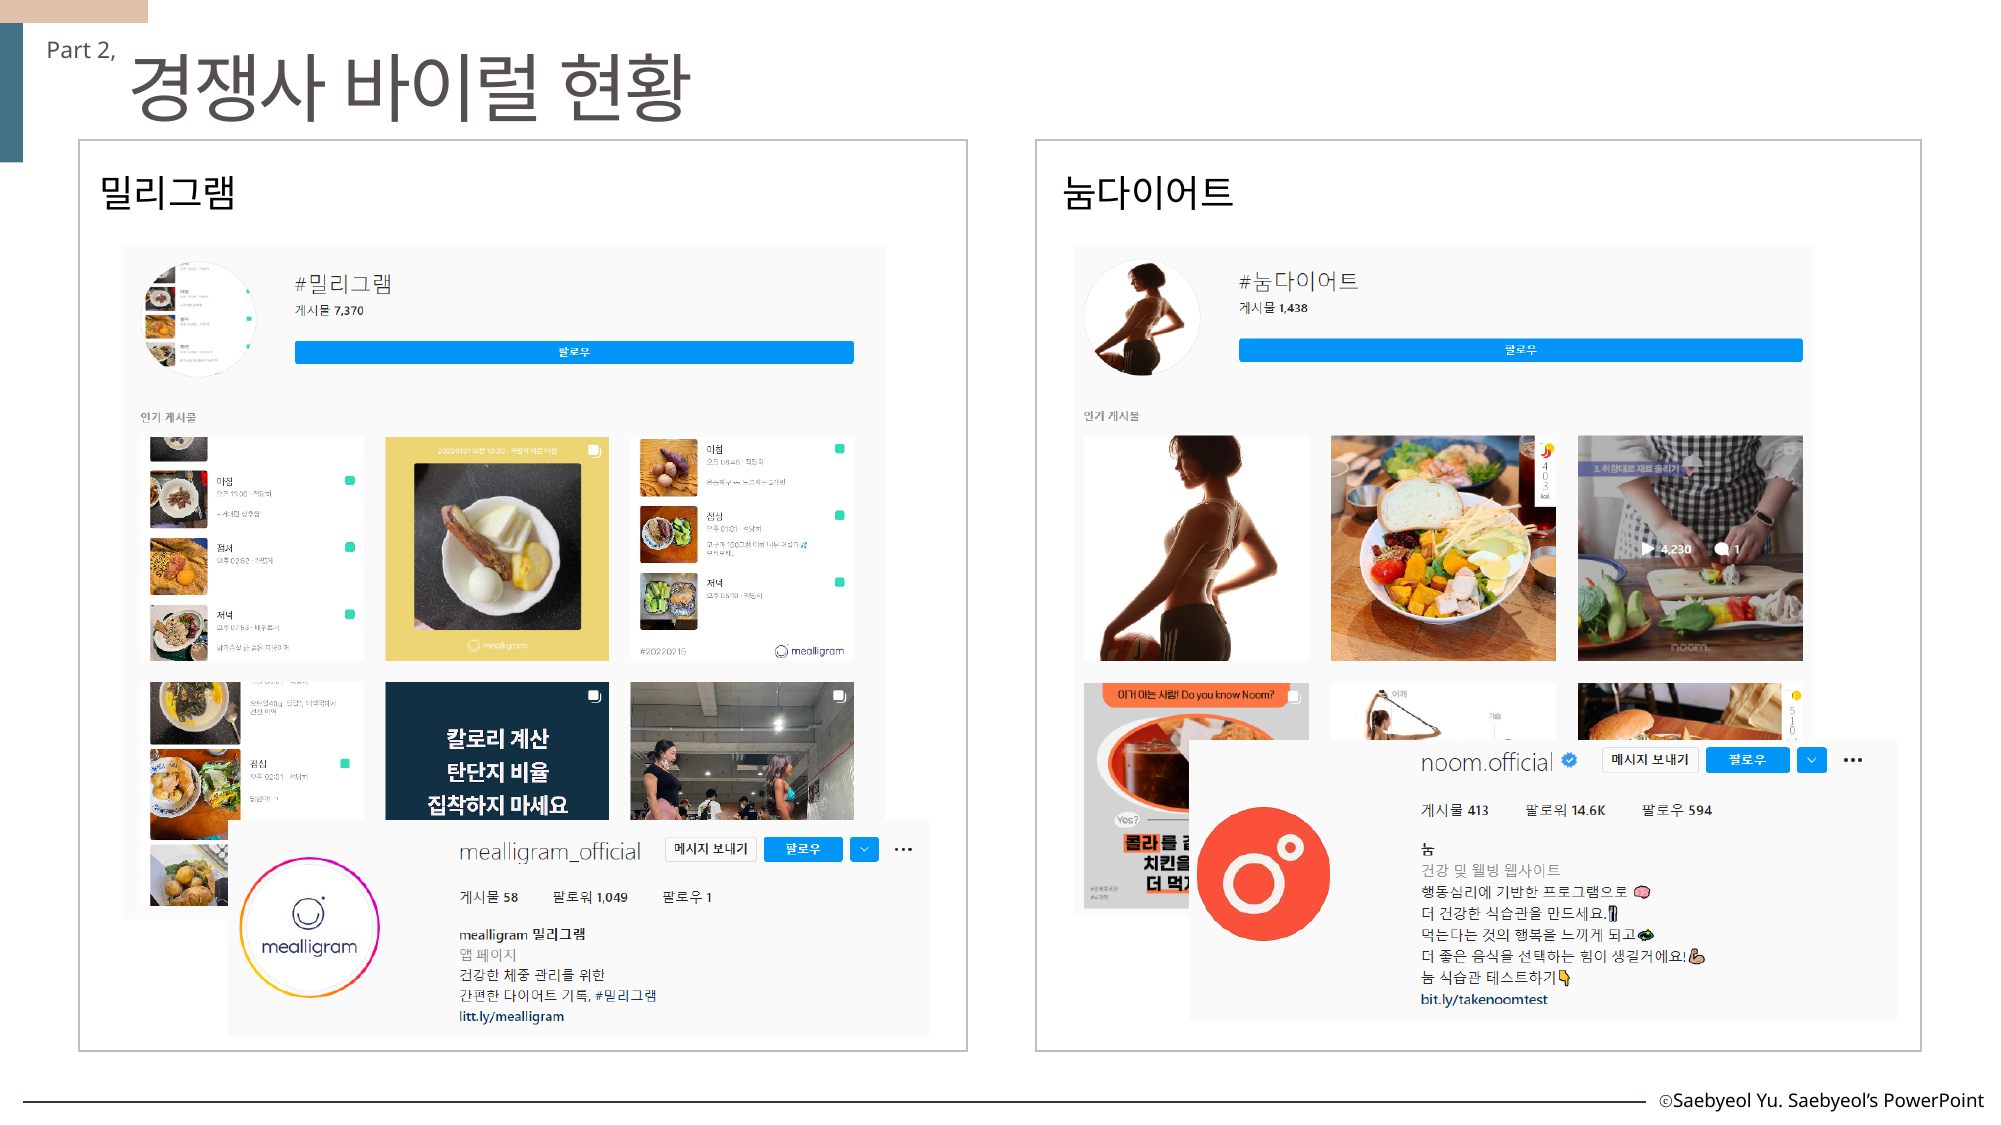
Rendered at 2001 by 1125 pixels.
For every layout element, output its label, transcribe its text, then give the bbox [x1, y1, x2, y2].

picture [1074, 245, 1898, 1020]
text_box 경쟁사 바이럴 현황 [112, 34, 708, 139]
text_box [0, 24, 24, 163]
text_box Part 2, [31, 28, 132, 71]
text_box 밀리그램 [84, 162, 252, 223]
text_box [1035, 139, 1922, 1052]
text_box [0, 0, 149, 24]
picture [121, 245, 930, 1036]
text_box 밀리그램 [78, 139, 968, 1052]
text_box 눔다이어트 [1047, 162, 1250, 223]
